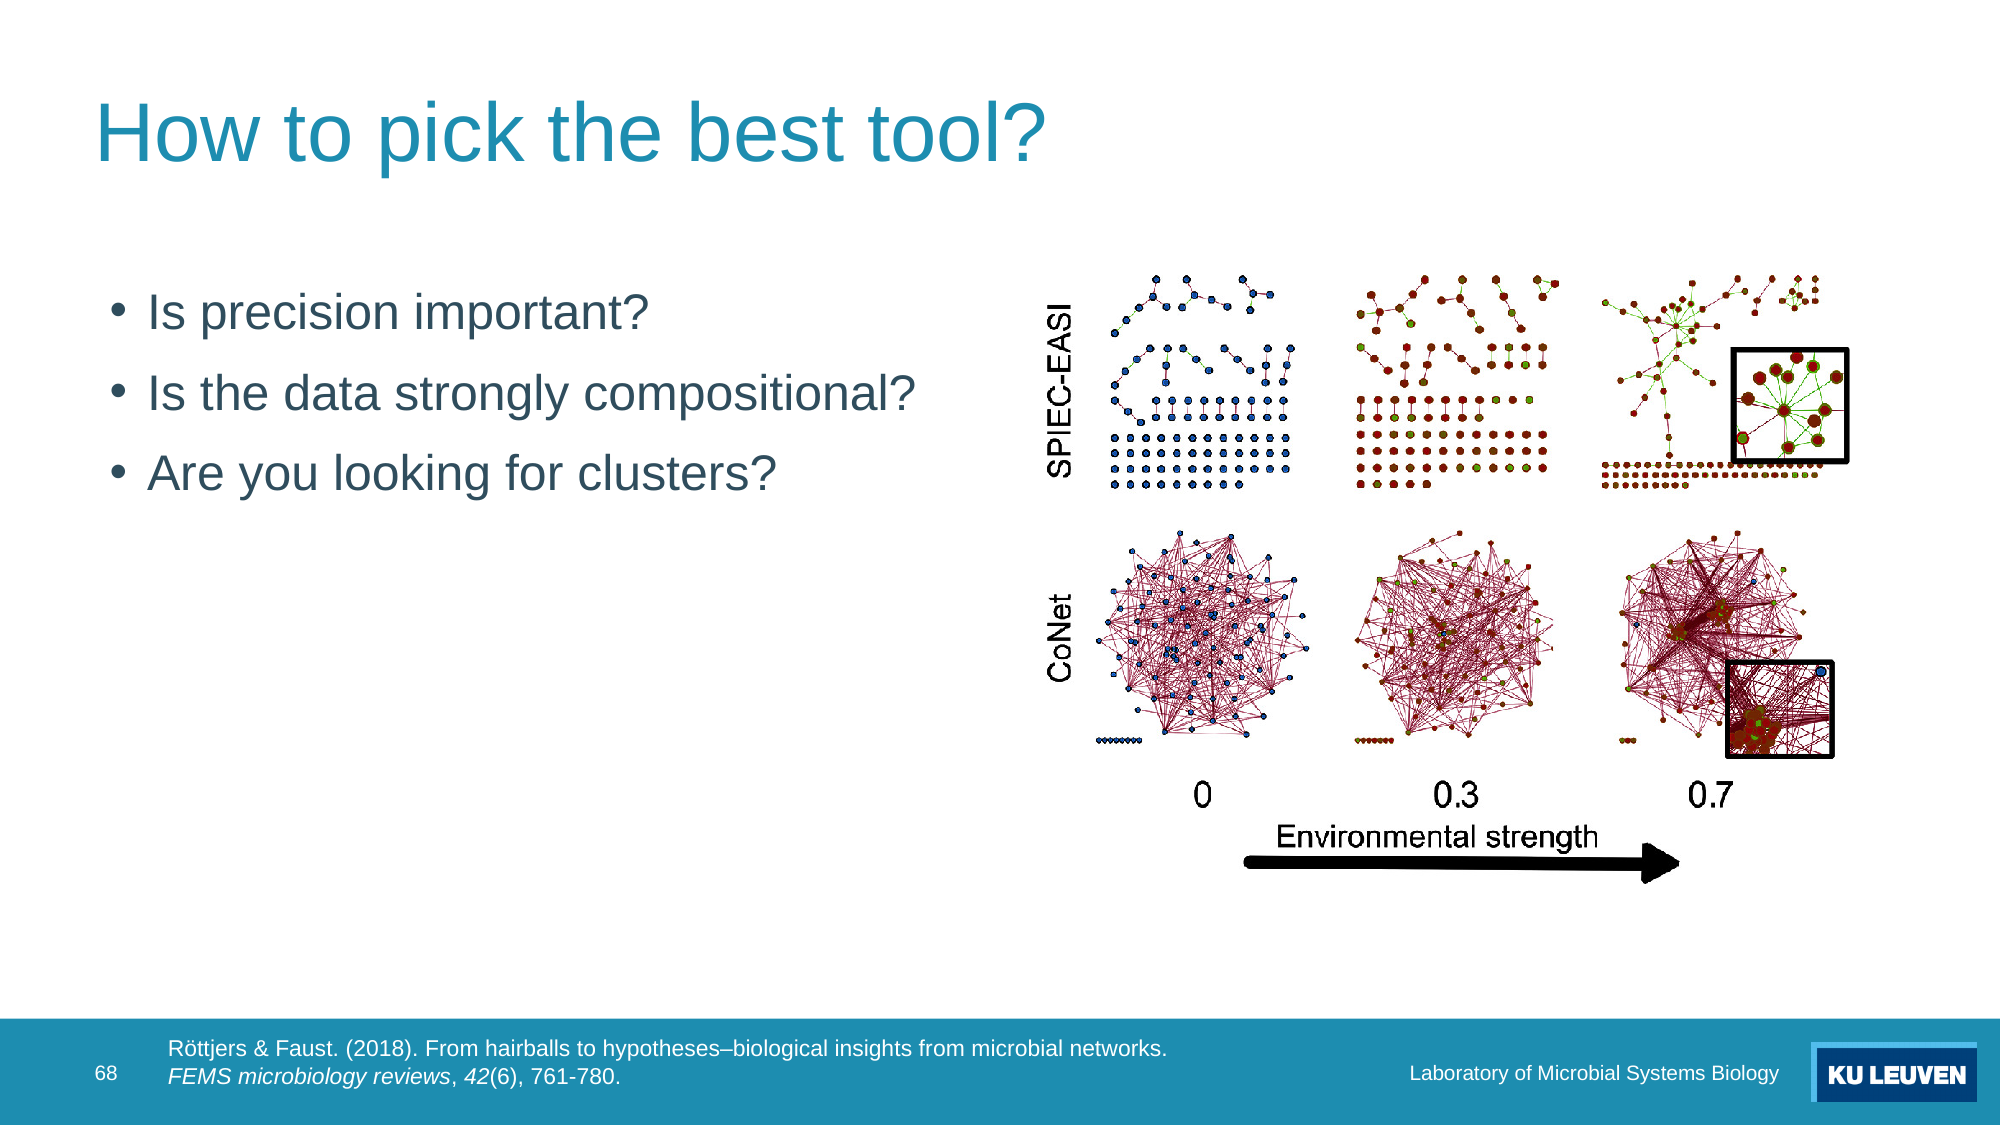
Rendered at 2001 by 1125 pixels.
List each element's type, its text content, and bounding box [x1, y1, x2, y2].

picture [1047, 275, 1850, 884]
text_box Röttjers & Faust. (2018). From hairballs to hypotheses–biological insights from microbial networks. FEMS microbiology reviews, 42(6), 761-780. [153, 1026, 1187, 1097]
slide_number 68 [94, 1018, 201, 1125]
title How to pick the best tool? [94, 33, 1906, 223]
picture [1811, 1042, 1977, 1102]
list Is precision important? Is the data strongly compositional? Are you looking for clusters? [94, 271, 1906, 1004]
footer Laboratory of Microbial Systems Biology [989, 1018, 1809, 1125]
